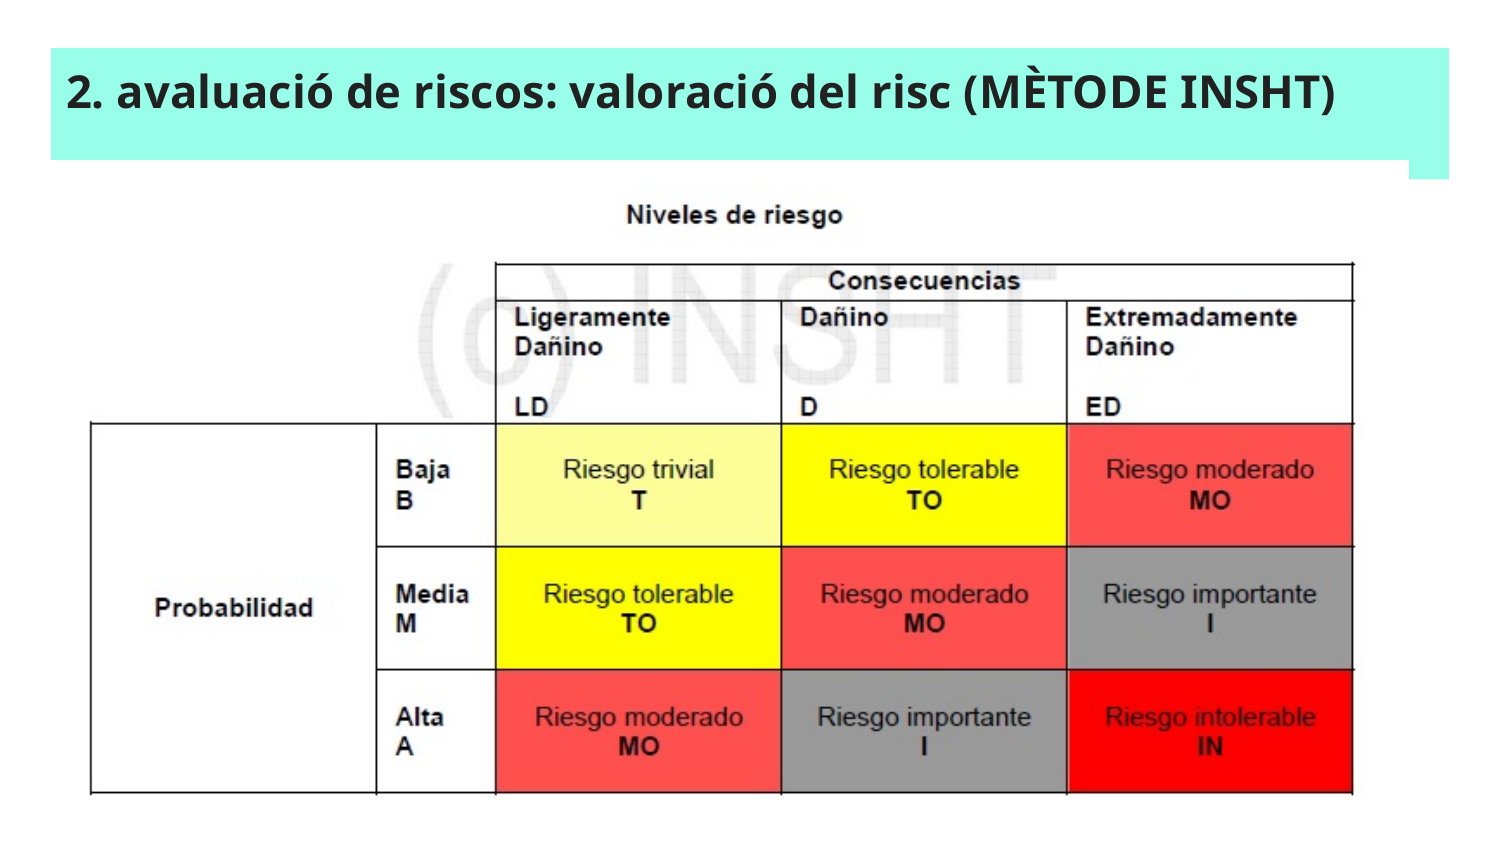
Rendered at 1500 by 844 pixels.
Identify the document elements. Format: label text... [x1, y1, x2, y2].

picture [34, 160, 1410, 844]
title 2. avaluació de riscos: valoració del risc (MÈTODE INSHT) [51, 48, 1449, 180]
